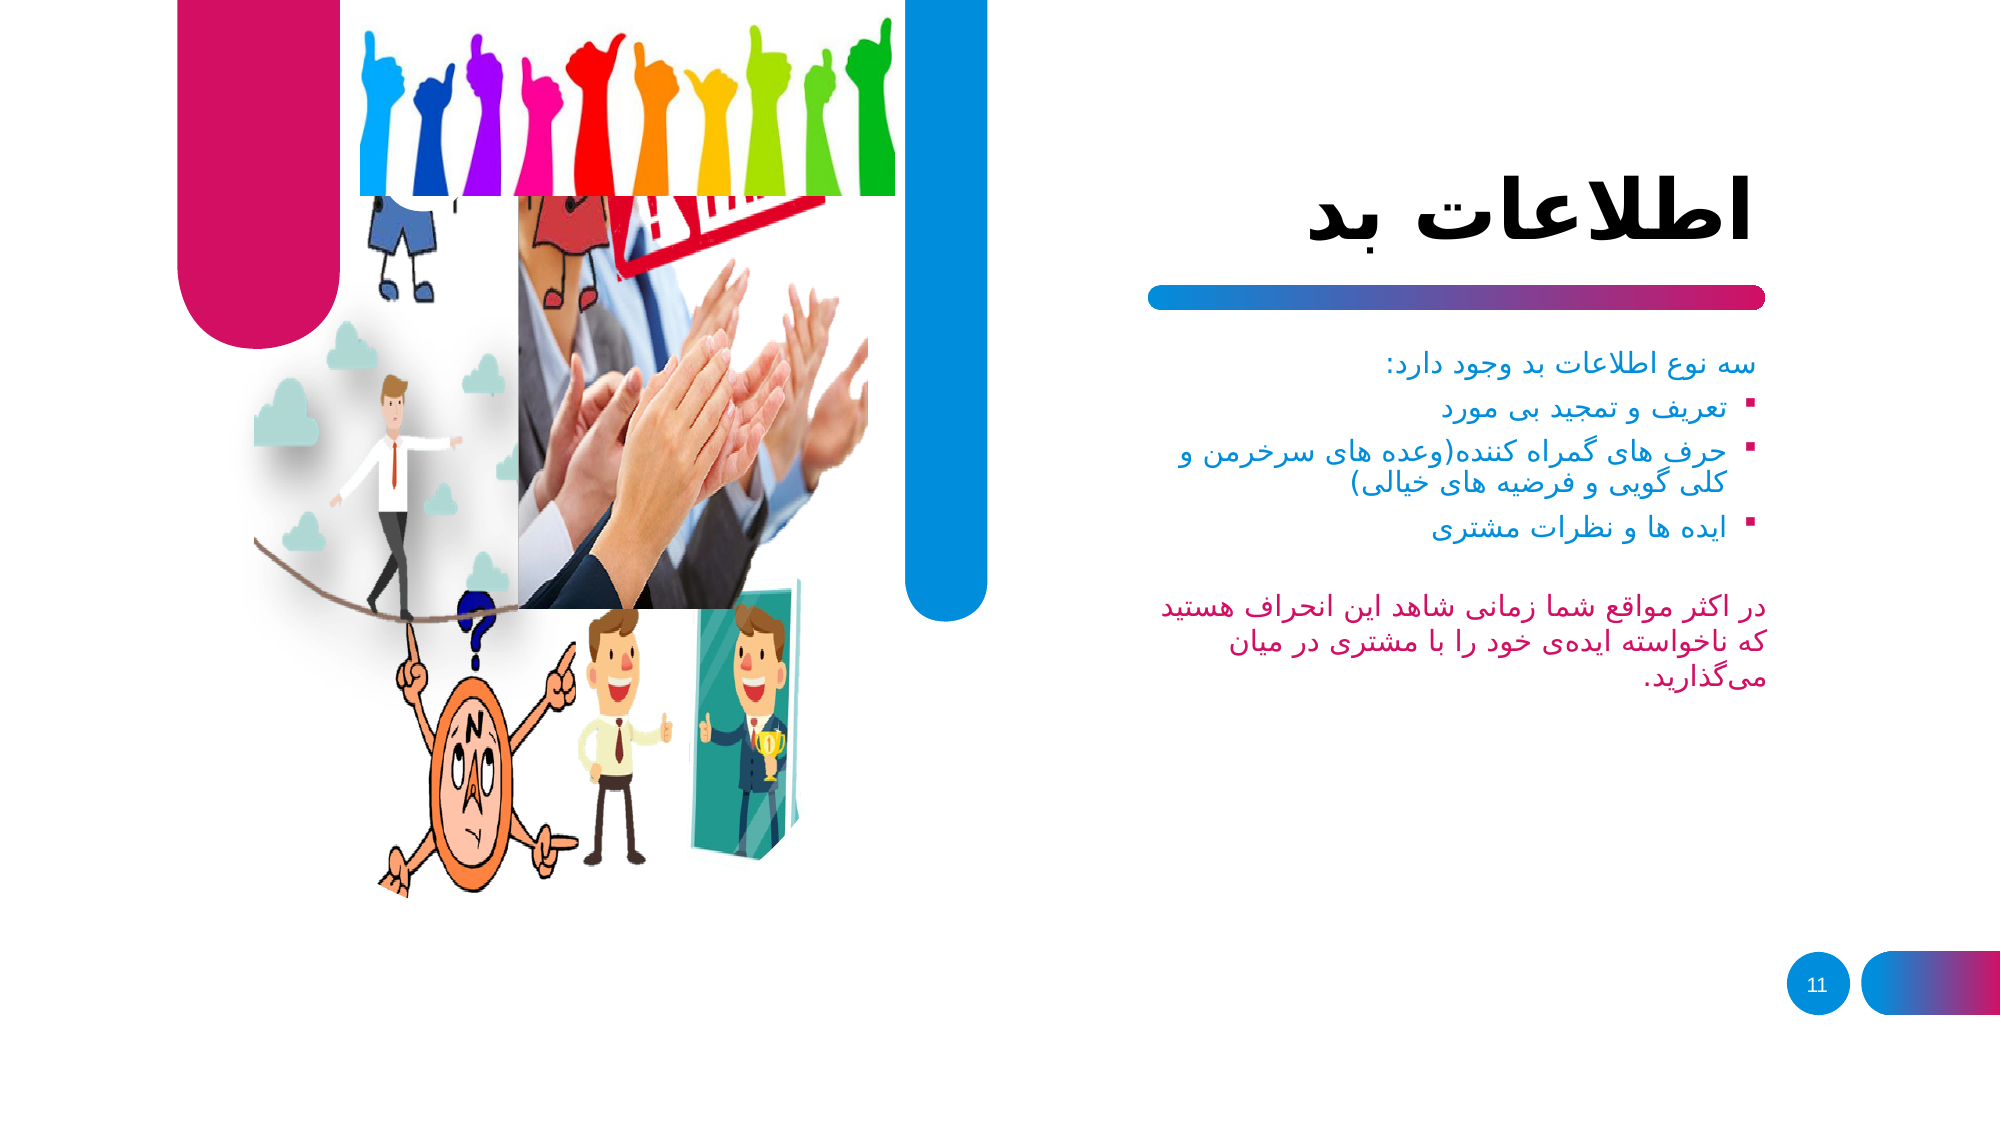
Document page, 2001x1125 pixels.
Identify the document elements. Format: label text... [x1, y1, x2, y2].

title اطلاعات بد [1133, 148, 1771, 278]
text_box در اکثر مواقع شما زمانی شاهد این انحراف هستید که ناخواسته ایده‌ی خود را با مشتری در میان می‌گذارید. [1143, 580, 1783, 700]
slide_number 11 [1772, 954, 1863, 1015]
list سه نوع اطلاعات بد وجود دارد: تعریف و تمجید بی مورد حرف های گمراه کننده(وعده های سرخرمن و کلی گویی و فرضیه های خیالی) ایده ها و نظرات مشتری [1133, 340, 1773, 581]
picture [229, 0, 895, 928]
